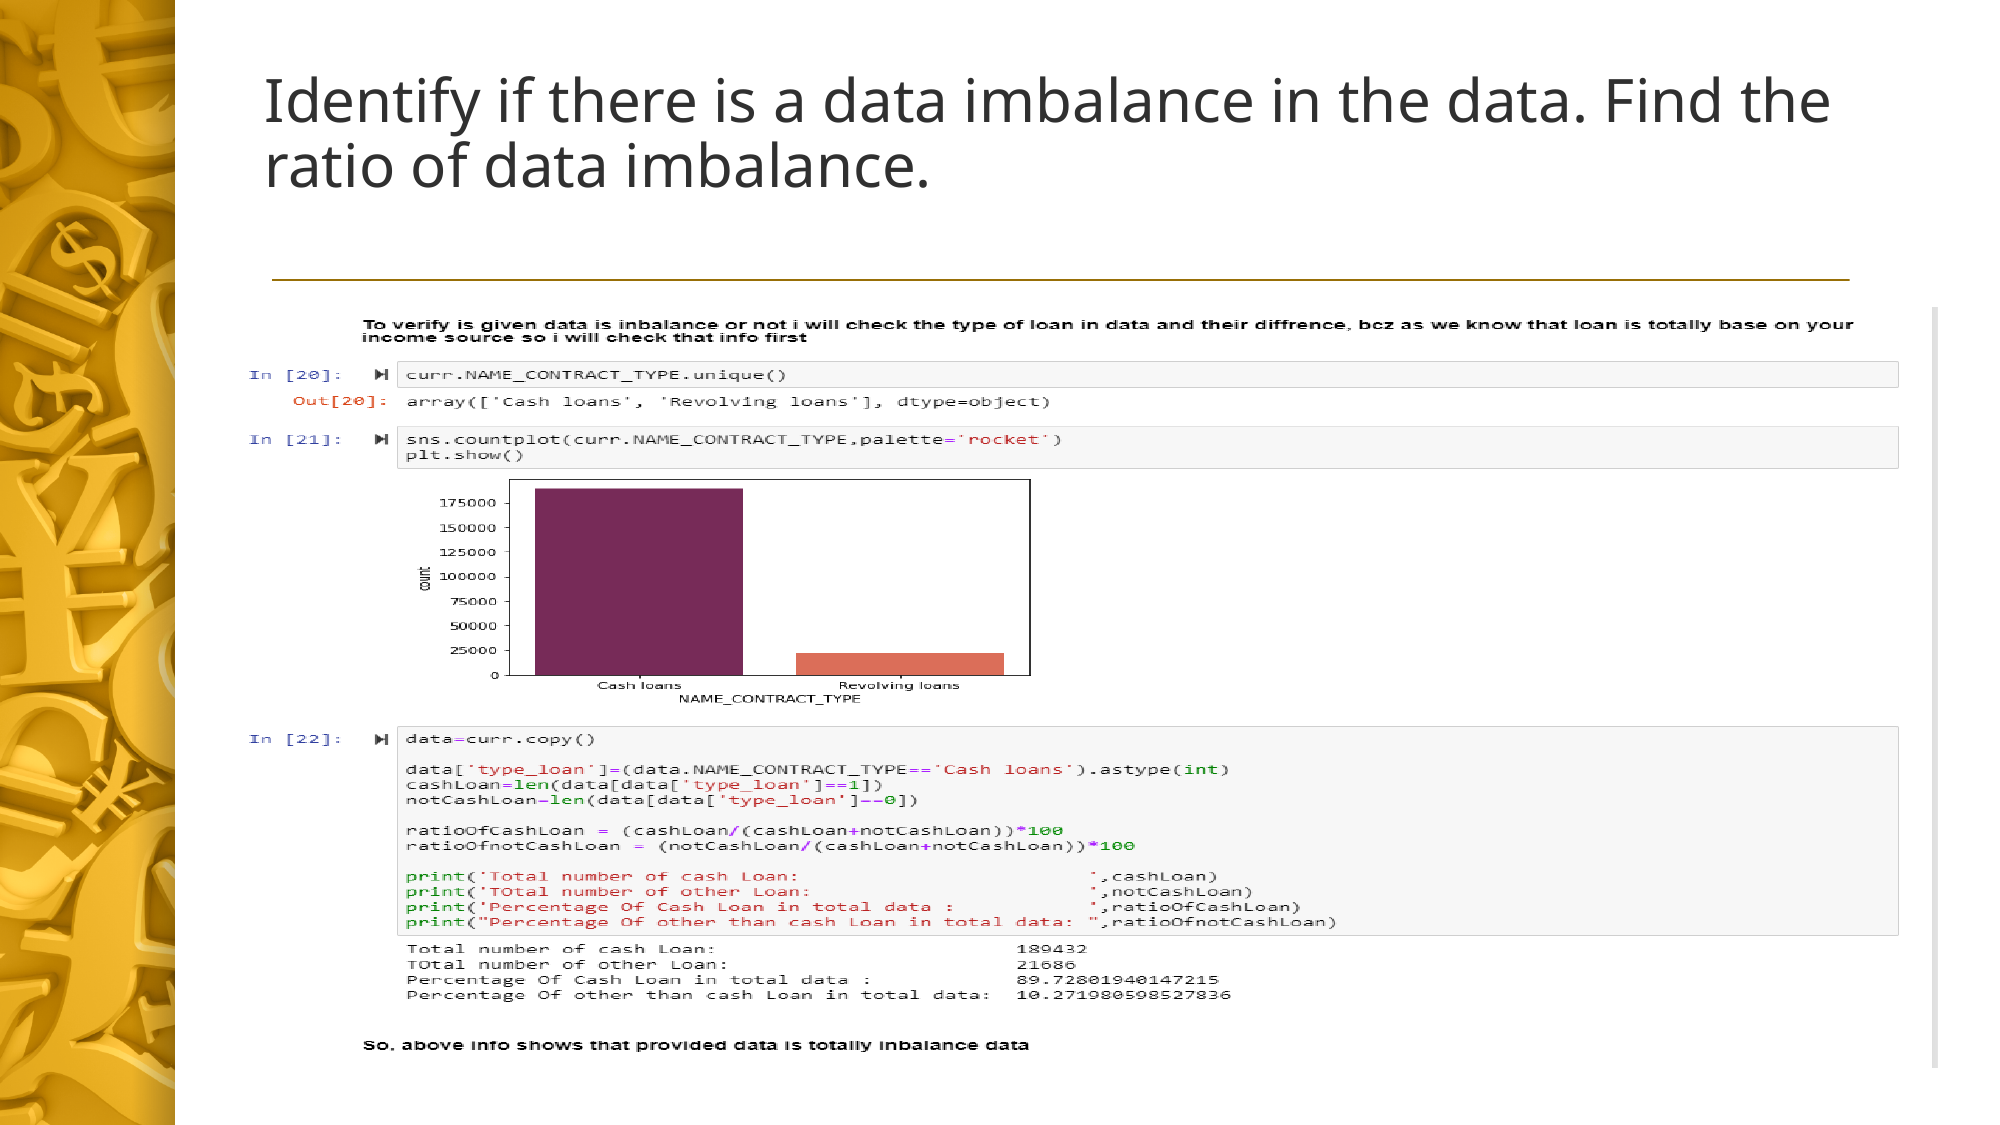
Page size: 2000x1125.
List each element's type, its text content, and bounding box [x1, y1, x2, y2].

picture [0, 0, 175, 1125]
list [208, 307, 1938, 1068]
title Identify if there is a data imbalance in the data. Find the ratio of data imbalance. [249, 62, 1863, 209]
